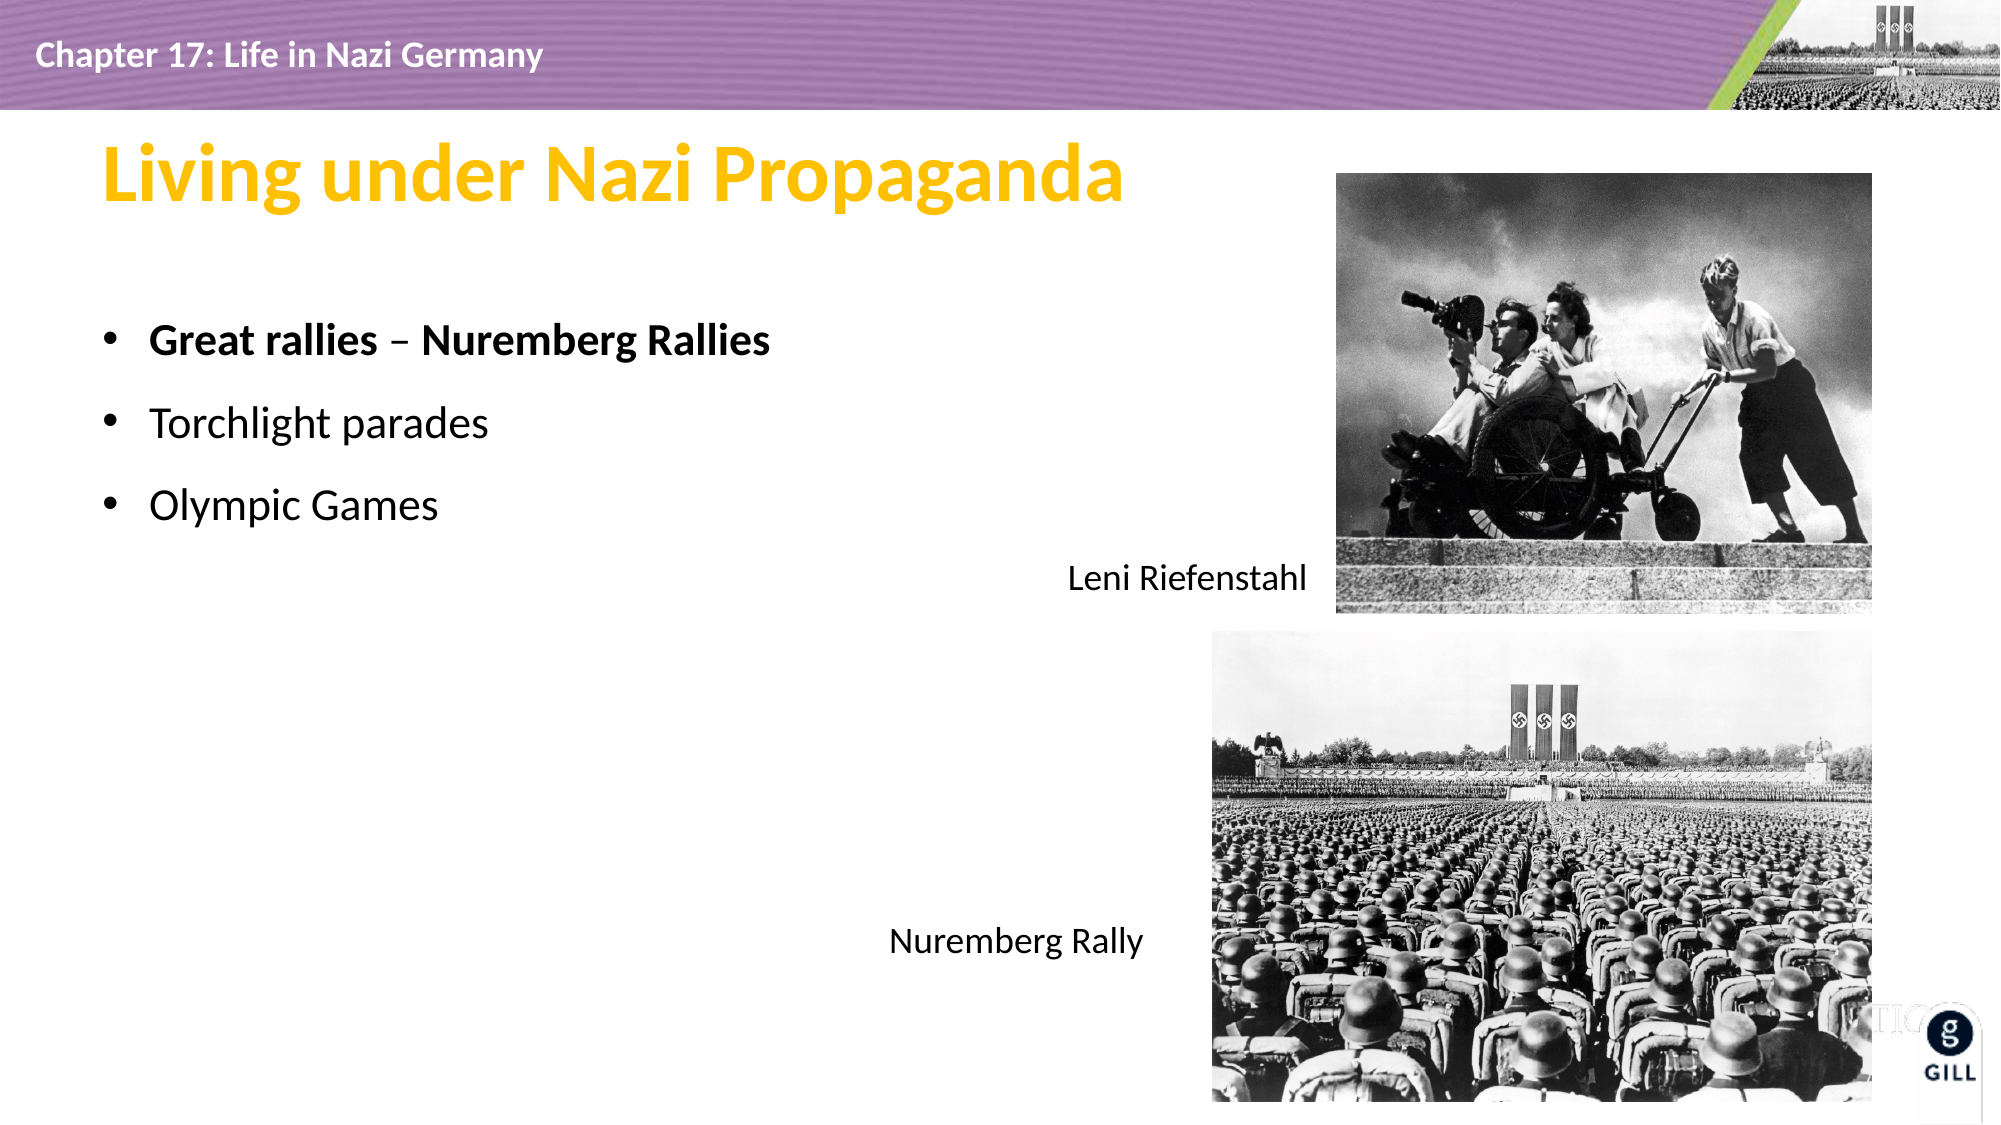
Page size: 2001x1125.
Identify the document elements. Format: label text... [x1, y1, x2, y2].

text_box Living under Nazi Propaganda [87, 110, 2000, 226]
text_box Great rallies – Nuremberg Rallies Torchlight parades Olympic Games [87, 275, 809, 538]
picture [0, 0, 2000, 110]
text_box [821, 631, 1872, 1102]
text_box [1029, 172, 1872, 614]
picture [1371, 647, 2001, 1125]
